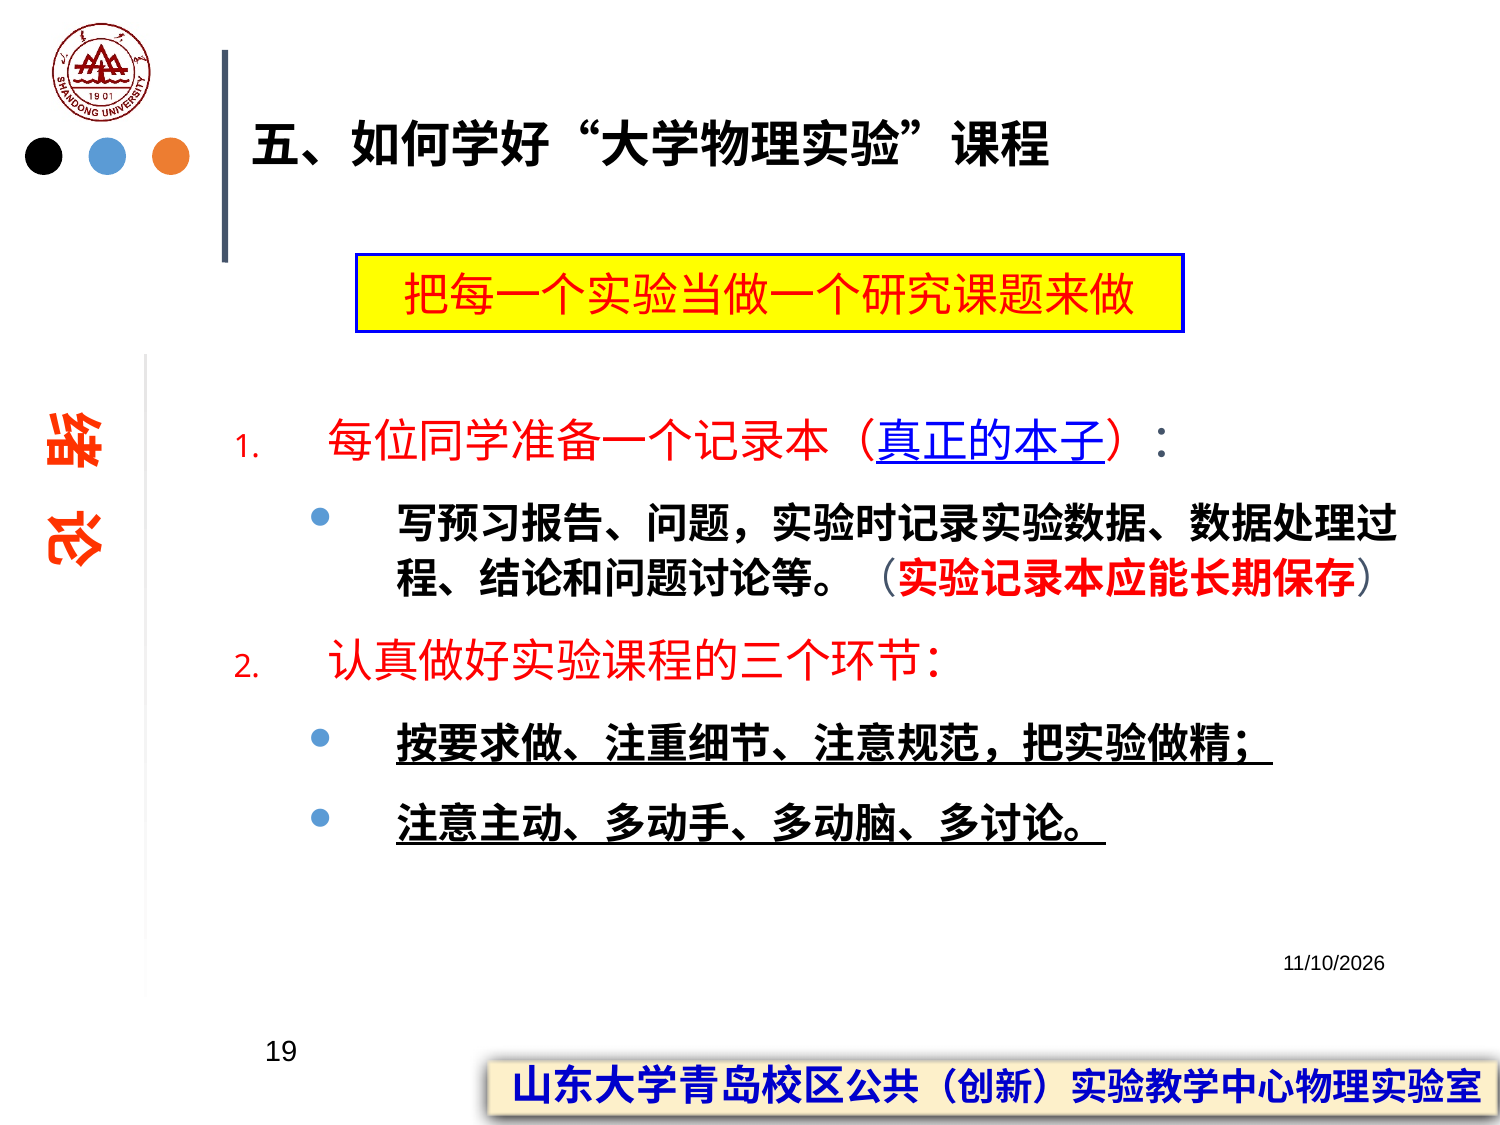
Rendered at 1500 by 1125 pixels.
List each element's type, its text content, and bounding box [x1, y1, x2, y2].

list 每位同学准备一个记录本（真正的本子）： 写预习报告、问题，实验时记录实验数据、数据处理过程、结论和问题讨论等。（实验记录本应能长期保存） 认真做好实验课程的三个环节： 按要求做、注重细节、注意规范，把实验做精； 注意主动、多动手、多动脑、多讨论。 [218, 392, 1444, 866]
title 五、如何学好“大学物理实验”课程 [235, 91, 1386, 194]
picture [51, 22, 151, 122]
slide_number 19 [249, 1025, 463, 1100]
text_box 把每一个实验当做一个研究课题来做 [356, 254, 1184, 332]
text_box 绪 论 [17, 397, 119, 634]
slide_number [1087, 942, 1400, 1018]
